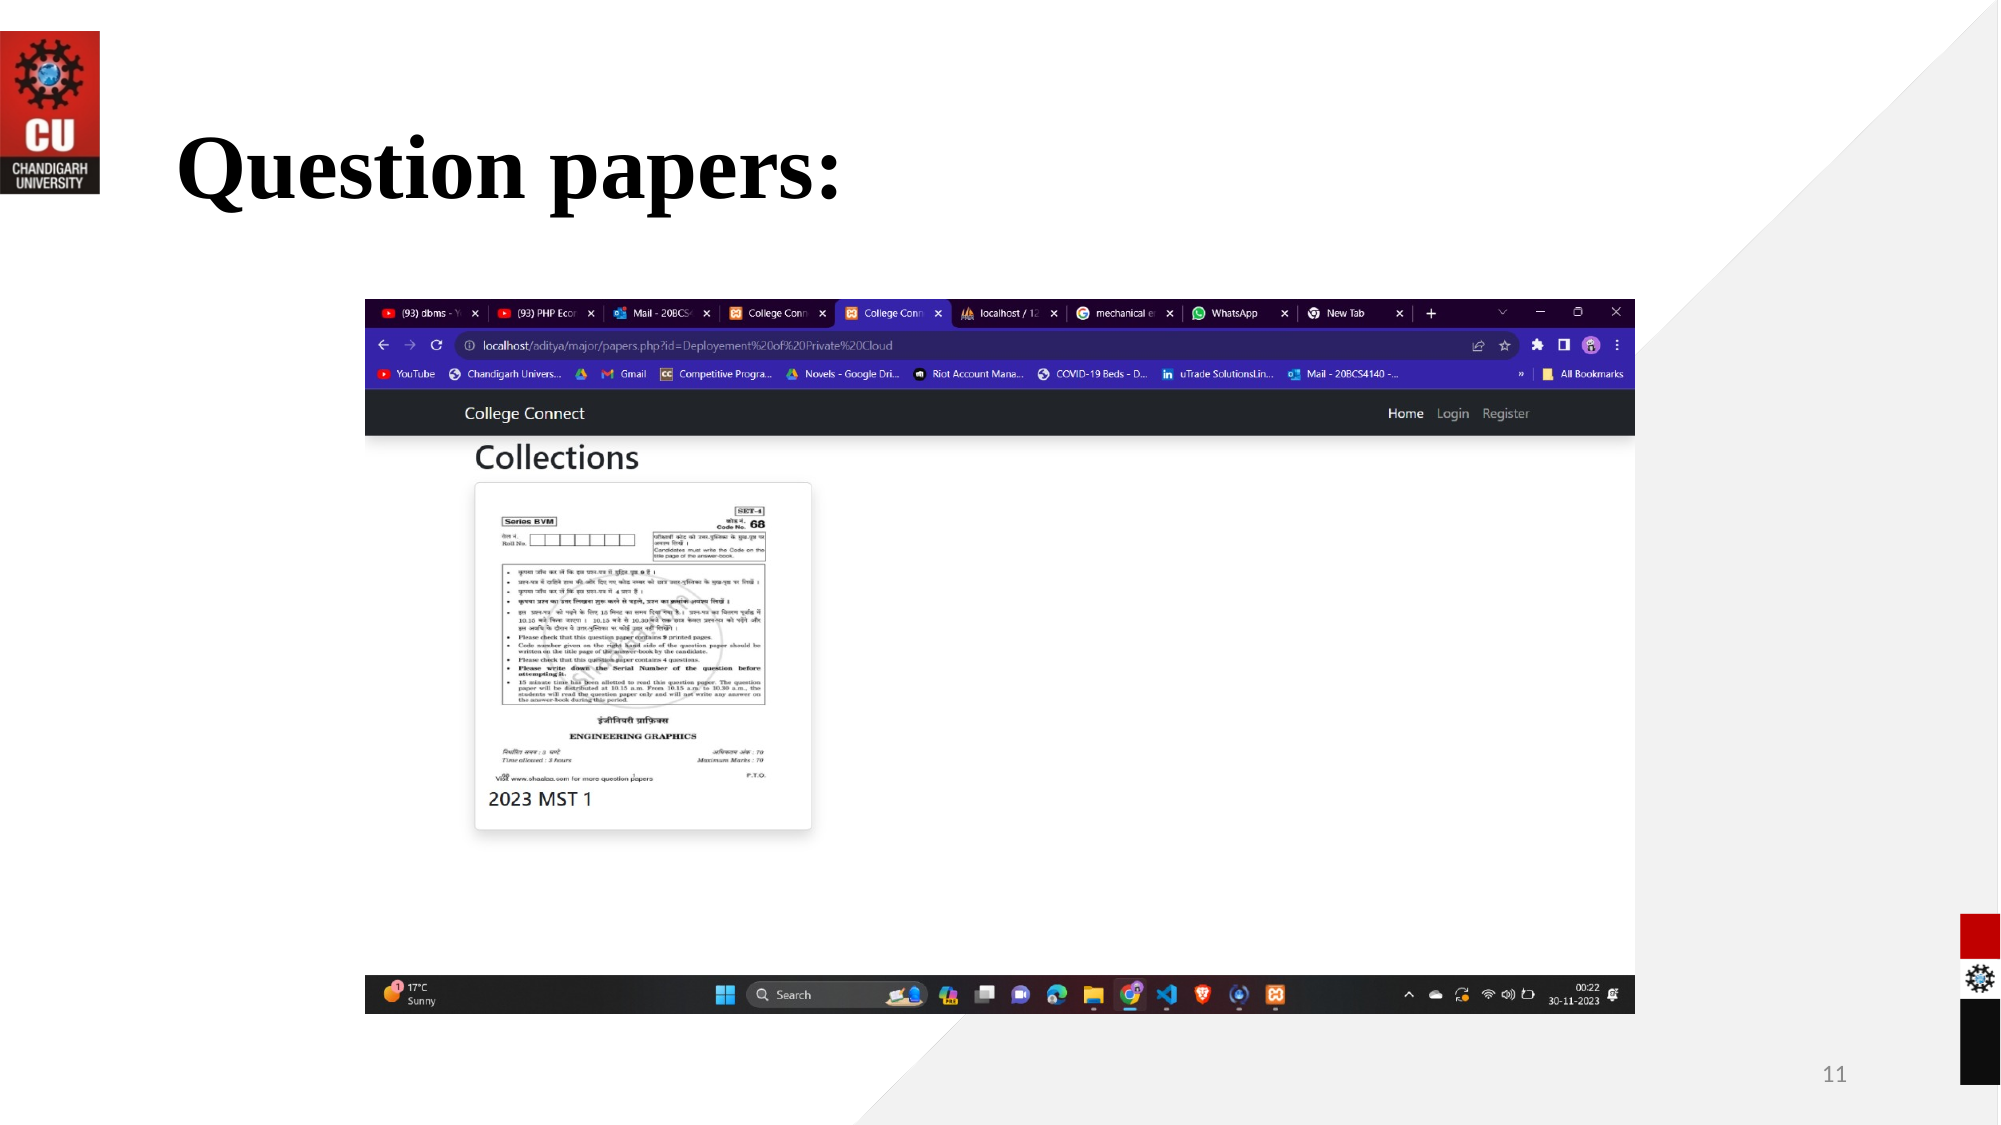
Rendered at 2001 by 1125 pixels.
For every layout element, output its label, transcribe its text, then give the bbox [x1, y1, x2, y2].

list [365, 299, 1635, 1014]
title Question papers: [137, 59, 1863, 278]
picture [0, 0, 2001, 1125]
slide_number 11 [1412, 1042, 1863, 1103]
